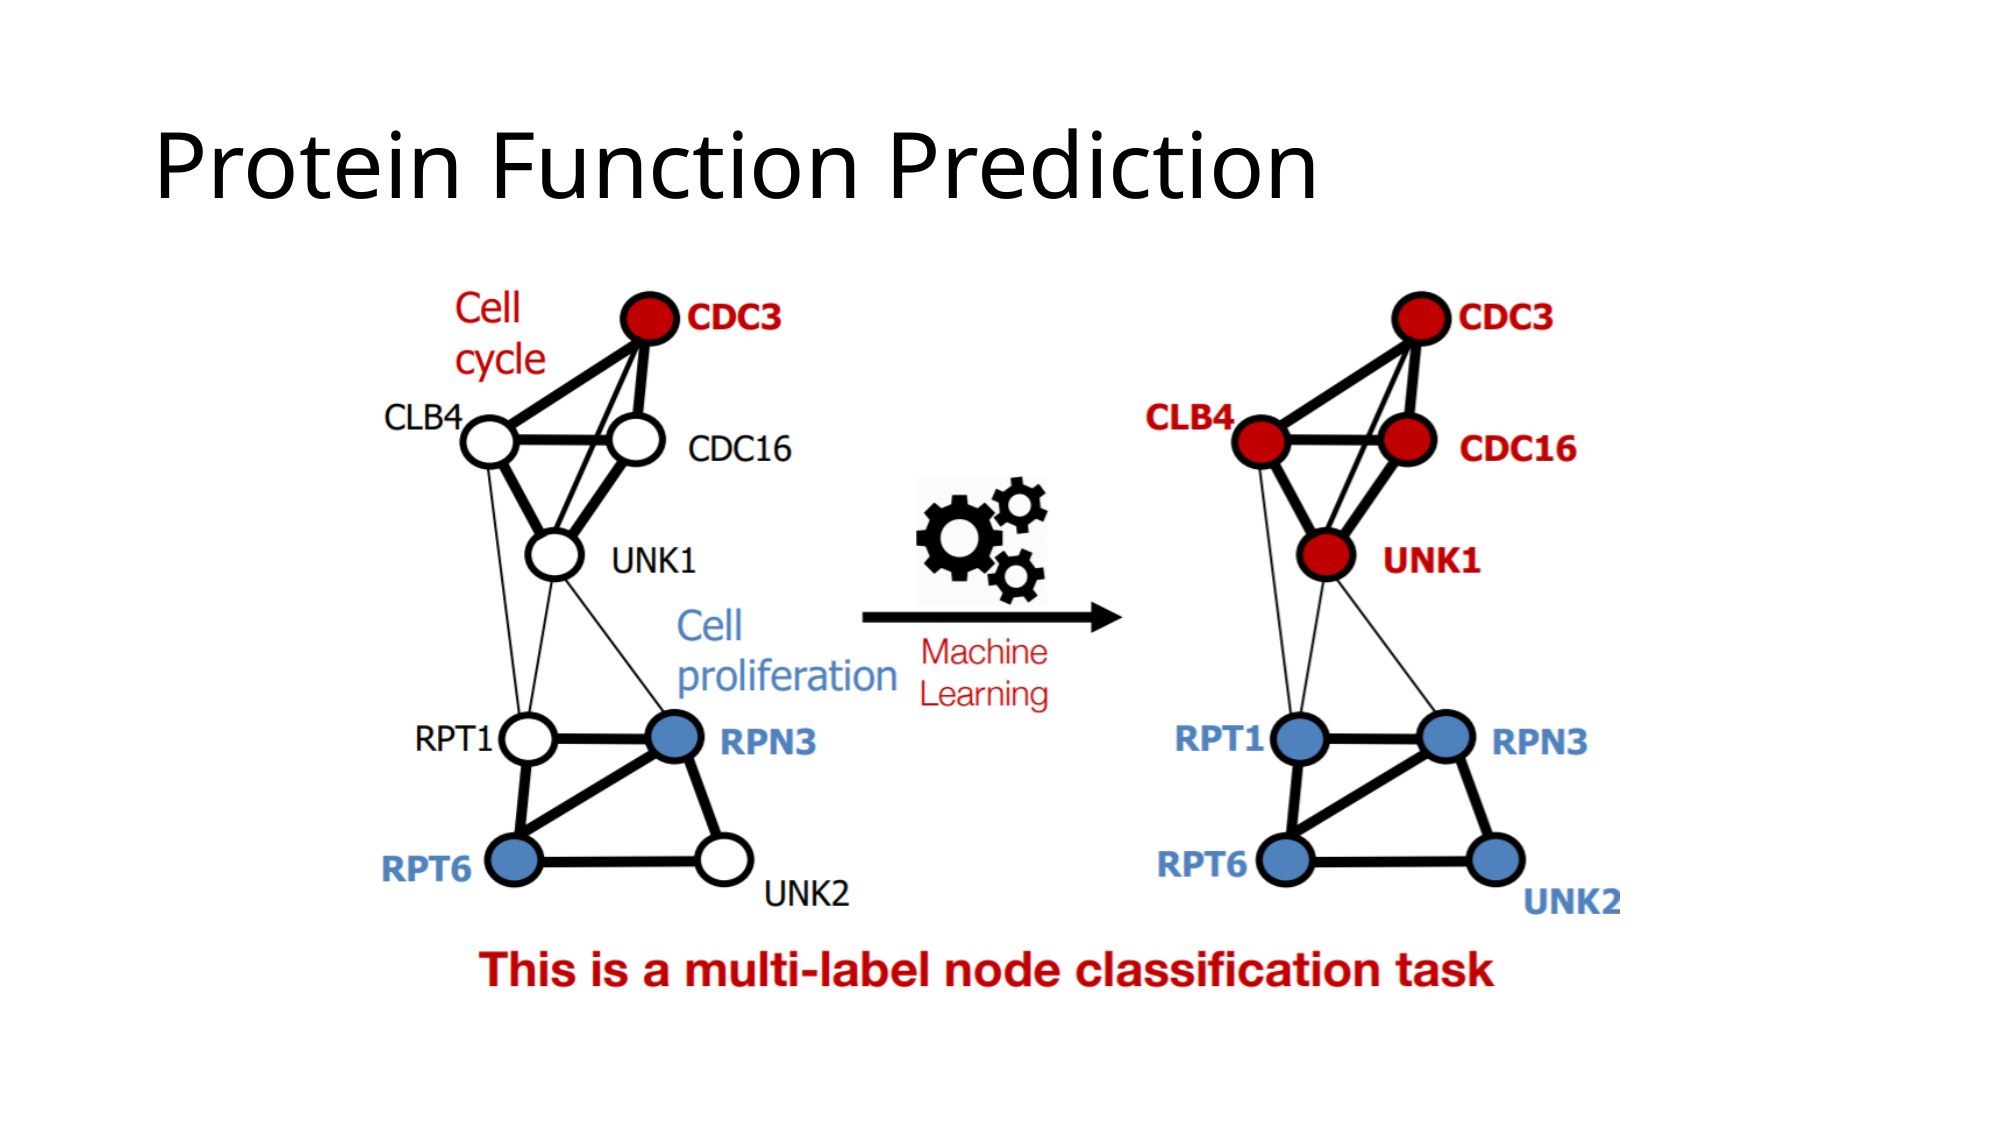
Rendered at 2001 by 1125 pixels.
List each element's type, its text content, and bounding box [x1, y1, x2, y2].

title Protein Function Prediction [137, 59, 1863, 278]
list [380, 277, 1620, 992]
